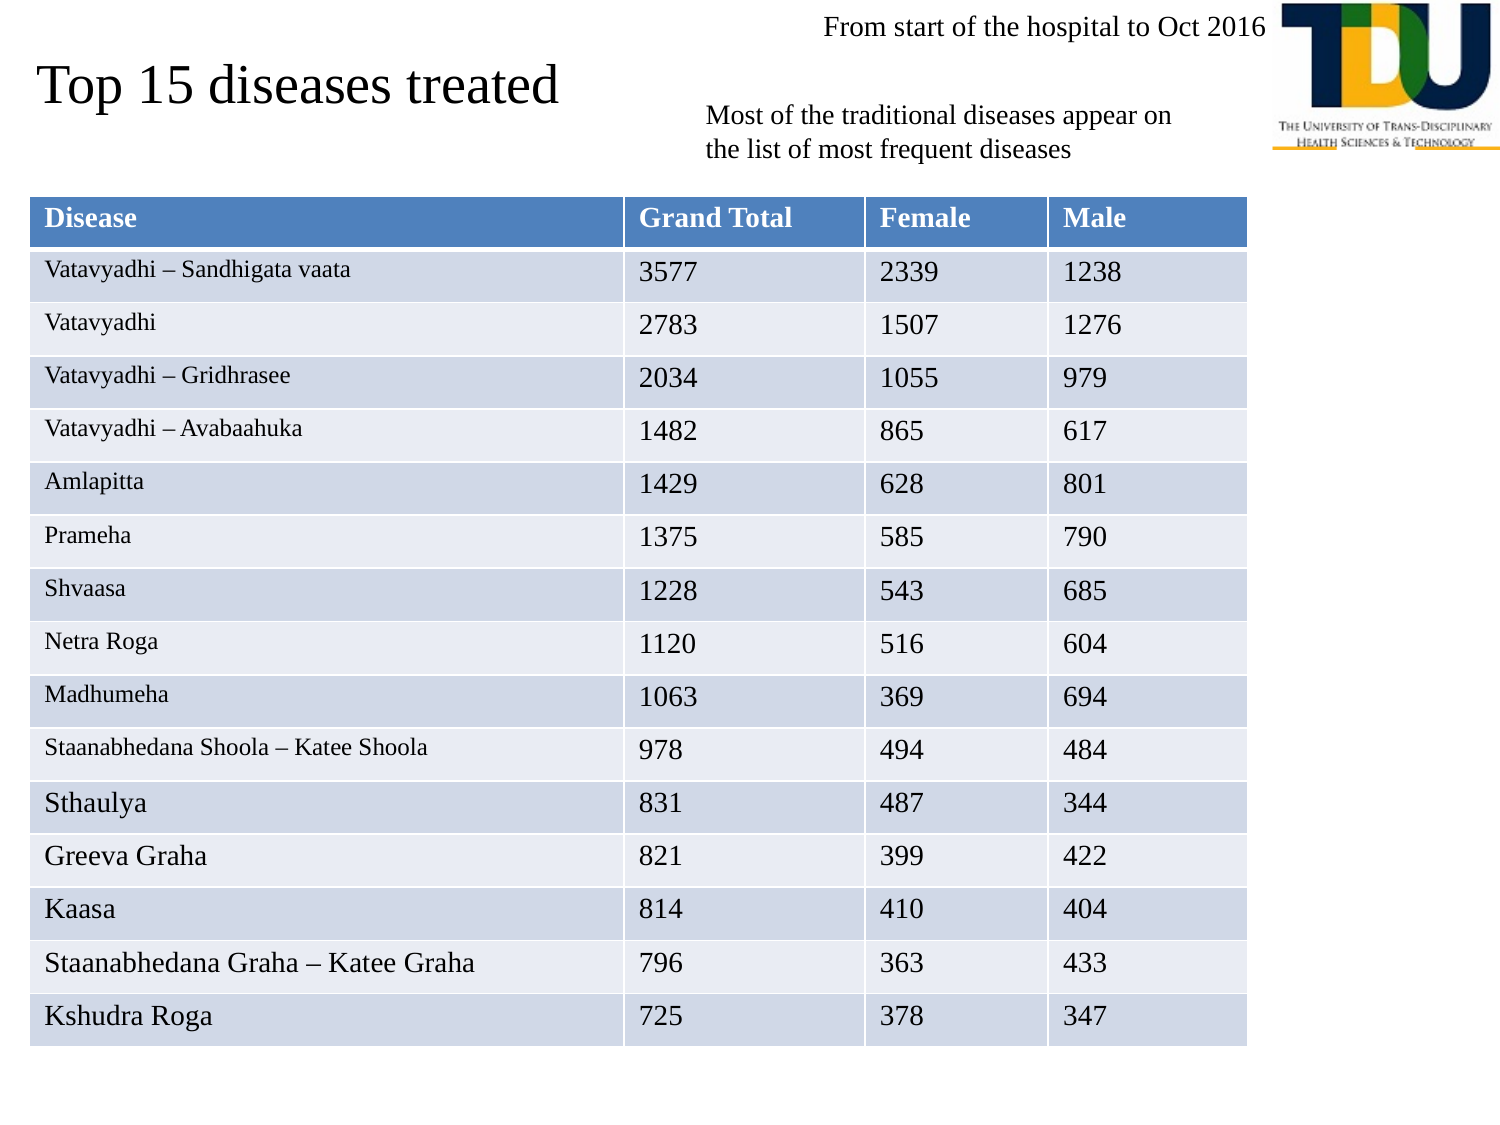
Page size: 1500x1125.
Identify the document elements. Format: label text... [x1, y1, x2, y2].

table_cell Kshudra Roga [30, 994, 623, 1046]
table_header Grand Total [625, 197, 864, 247]
table_cell Vatavyadhi – Gridhrasee [30, 357, 623, 408]
table_cell 801 [1049, 463, 1247, 514]
table_cell 2034 [625, 357, 864, 408]
table_cell Shvaasa [30, 569, 623, 621]
table_cell 516 [866, 622, 1047, 674]
picture [1265, 0, 1500, 150]
table_cell 694 [1049, 676, 1247, 727]
table_cell Vatavyadhi – Avabaahuka [30, 410, 623, 461]
table_cell Staanabhedana Graha – Katee Graha [30, 941, 623, 993]
table_cell Vatavyadhi – Sandhigata vaata [30, 252, 623, 302]
table_cell 617 [1049, 410, 1247, 461]
table_cell Staanabhedana Shoola – Katee Shoola [30, 729, 623, 780]
table_header Disease [30, 197, 623, 247]
table_header Female [866, 197, 1047, 247]
table_cell 1228 [625, 569, 864, 621]
table_cell 3577 [625, 252, 864, 302]
table_cell 494 [866, 729, 1047, 780]
table_cell 1276 [1049, 303, 1247, 355]
table_cell 979 [1049, 357, 1247, 408]
table_cell 433 [1049, 941, 1247, 993]
table_cell 1429 [625, 463, 864, 514]
table_cell 404 [1049, 888, 1247, 940]
table_cell 2339 [866, 252, 1047, 302]
table_cell Greeva Graha [30, 835, 623, 886]
table_cell Kaasa [30, 888, 623, 940]
table_cell 1063 [625, 676, 864, 727]
table_cell 422 [1049, 835, 1247, 886]
table_cell 487 [866, 782, 1047, 833]
table_cell Amlapitta [30, 463, 623, 514]
table_cell 484 [1049, 729, 1247, 780]
table_cell 1507 [866, 303, 1047, 355]
table_cell 1055 [866, 357, 1047, 408]
table_cell 821 [625, 835, 864, 886]
table_cell 604 [1049, 622, 1247, 674]
table_cell 410 [866, 888, 1047, 940]
table_cell 1238 [1049, 252, 1247, 302]
table_cell 725 [625, 994, 864, 1046]
table_cell 814 [625, 888, 864, 940]
table_cell 2783 [625, 303, 864, 355]
table_cell 796 [625, 941, 864, 993]
table_cell Netra Roga [30, 622, 623, 674]
table_cell 1120 [625, 622, 864, 674]
table_cell 543 [866, 569, 1047, 621]
table_cell 865 [866, 410, 1047, 461]
title Top 15 diseases treated [21, 18, 904, 144]
text_box From start of the hospital to Oct 2016 [808, 0, 1306, 50]
table_cell Prameha [30, 516, 623, 567]
table_cell 685 [1049, 569, 1247, 621]
table_cell 363 [866, 941, 1047, 993]
table_cell 1482 [625, 410, 864, 461]
table_cell 399 [866, 835, 1047, 886]
table_header Male [1049, 197, 1247, 247]
table_cell Sthaulya [30, 782, 623, 833]
text_box Most of the traditional diseases appear on the list of most frequent diseases [690, 89, 1228, 172]
table_cell 585 [866, 516, 1047, 567]
table_cell Madhumeha [30, 676, 623, 727]
table_cell 1375 [625, 516, 864, 567]
table_cell 978 [625, 729, 864, 780]
table_cell 790 [1049, 516, 1247, 567]
table_cell 831 [625, 782, 864, 833]
table_cell 347 [1049, 994, 1247, 1046]
table_cell 369 [866, 676, 1047, 727]
table_cell 344 [1049, 782, 1247, 833]
table_cell Vatavyadhi [30, 303, 623, 355]
table_cell 628 [866, 463, 1047, 514]
table_cell 378 [866, 994, 1047, 1046]
